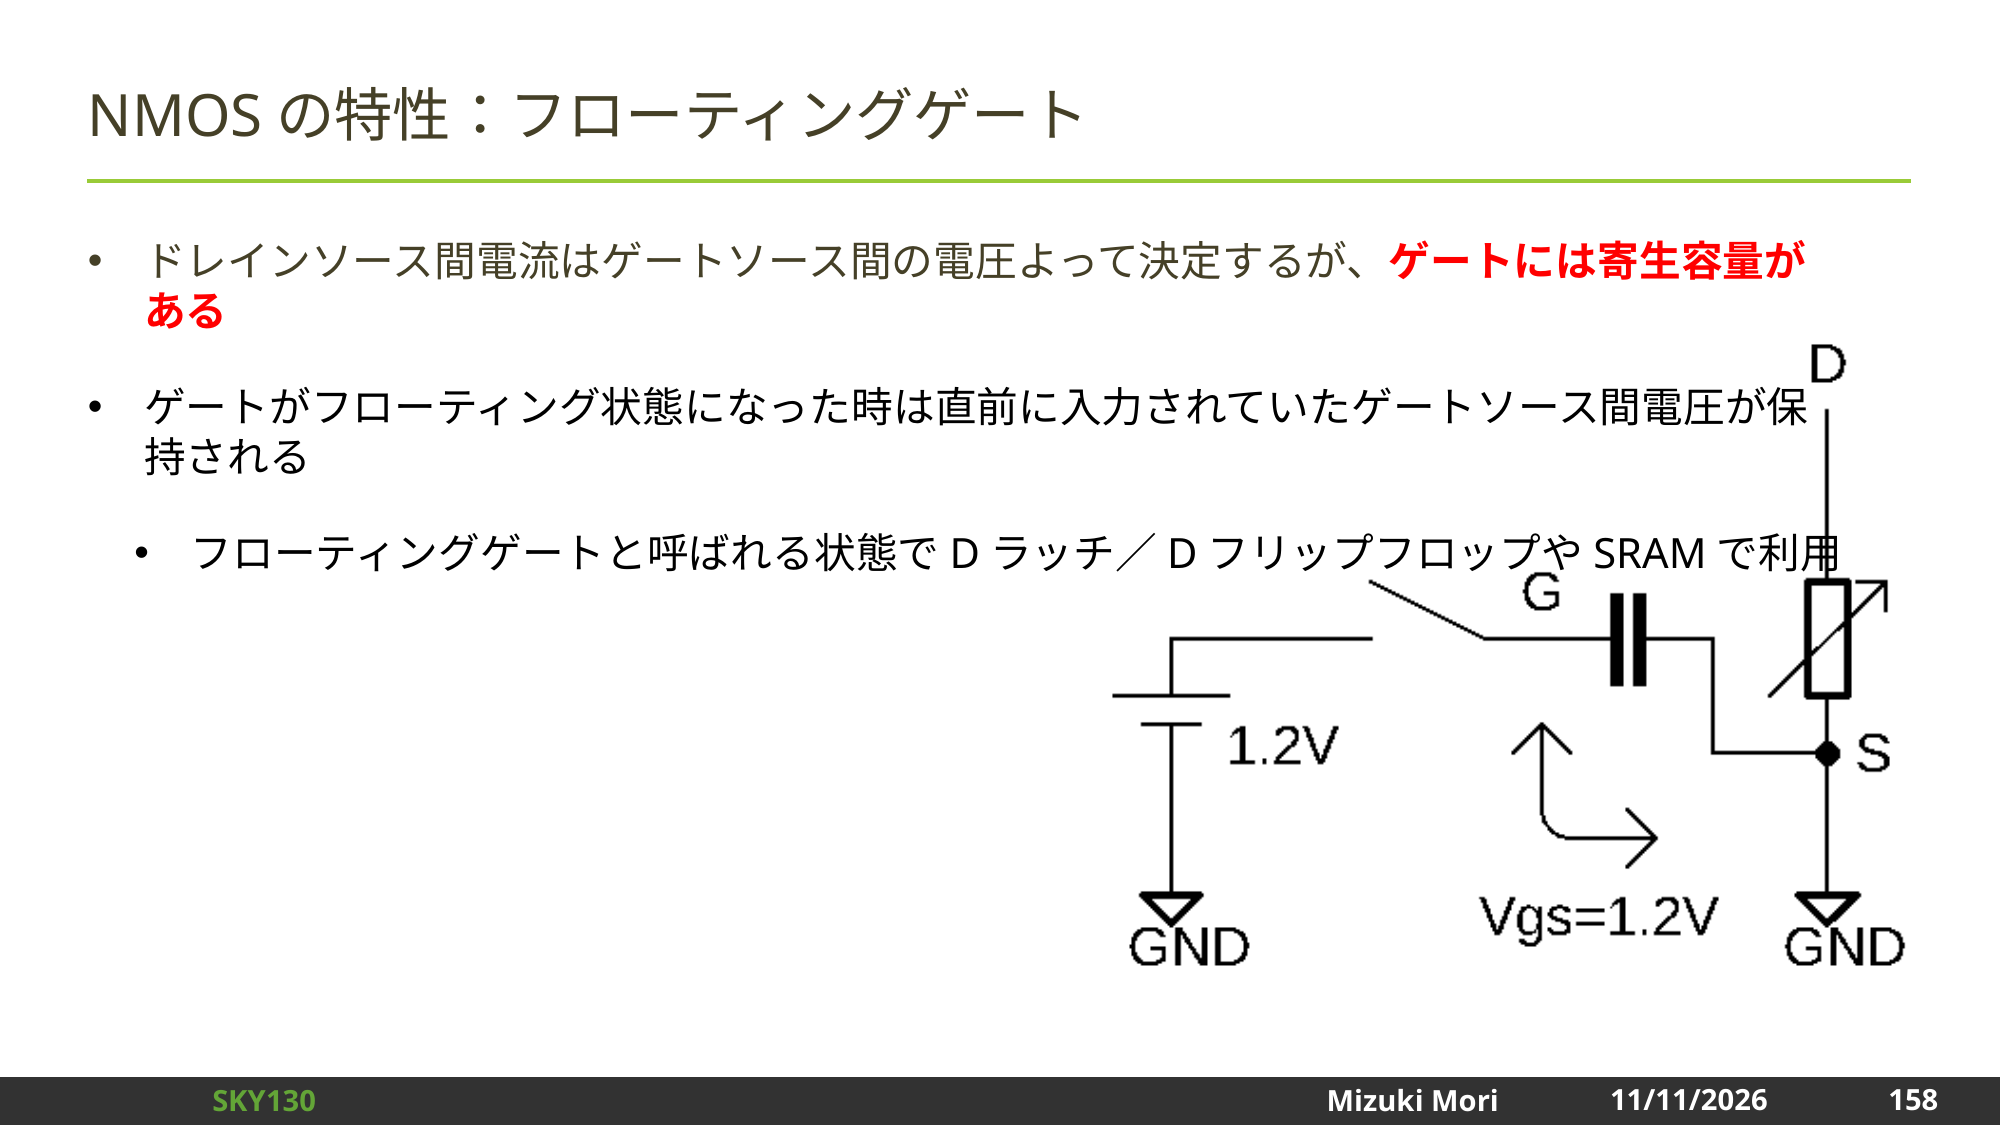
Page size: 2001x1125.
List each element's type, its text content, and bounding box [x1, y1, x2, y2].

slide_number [1550, 1077, 1826, 1125]
picture [0, 1077, 1550, 1125]
picture [1111, 324, 1928, 983]
title NMOSの特性：フローティングゲート [72, 70, 1912, 163]
slide_number 158 [1826, 1076, 2000, 1125]
